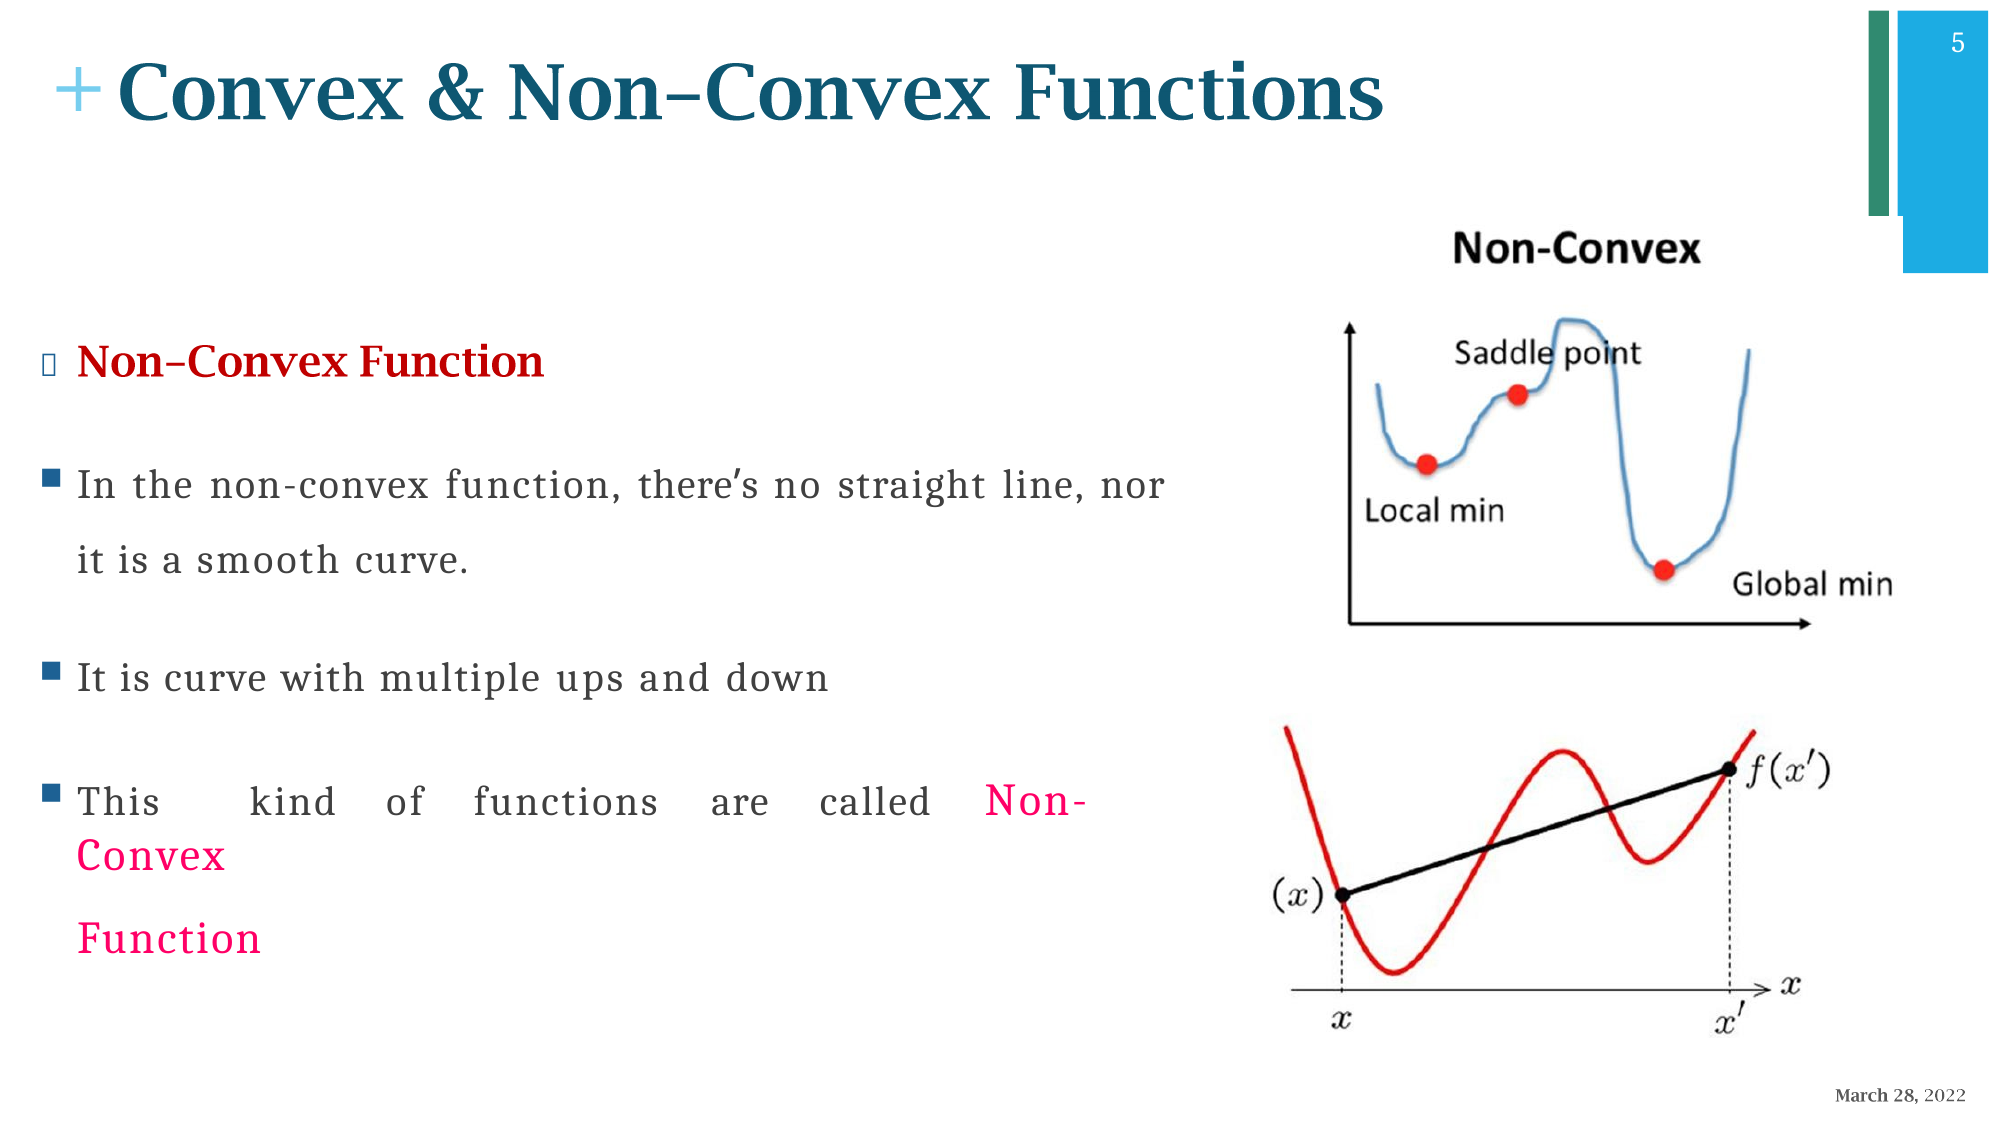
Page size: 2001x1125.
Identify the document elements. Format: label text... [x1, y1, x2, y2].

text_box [1835, 1085, 1977, 1106]
text_box  In the non-convex function, there’s no straight line, nor it is a smooth curve. It is curve with multiple ups and down This kind of functions are called Non-Convex Function [37, 342, 1217, 963]
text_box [116, 46, 1451, 135]
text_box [76, 336, 567, 386]
text_box [1903, 10, 1989, 274]
picture [1269, 713, 1833, 1039]
picture [48, 39, 169, 128]
text_box 5 [1949, 20, 1972, 58]
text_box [1337, 10, 1903, 649]
